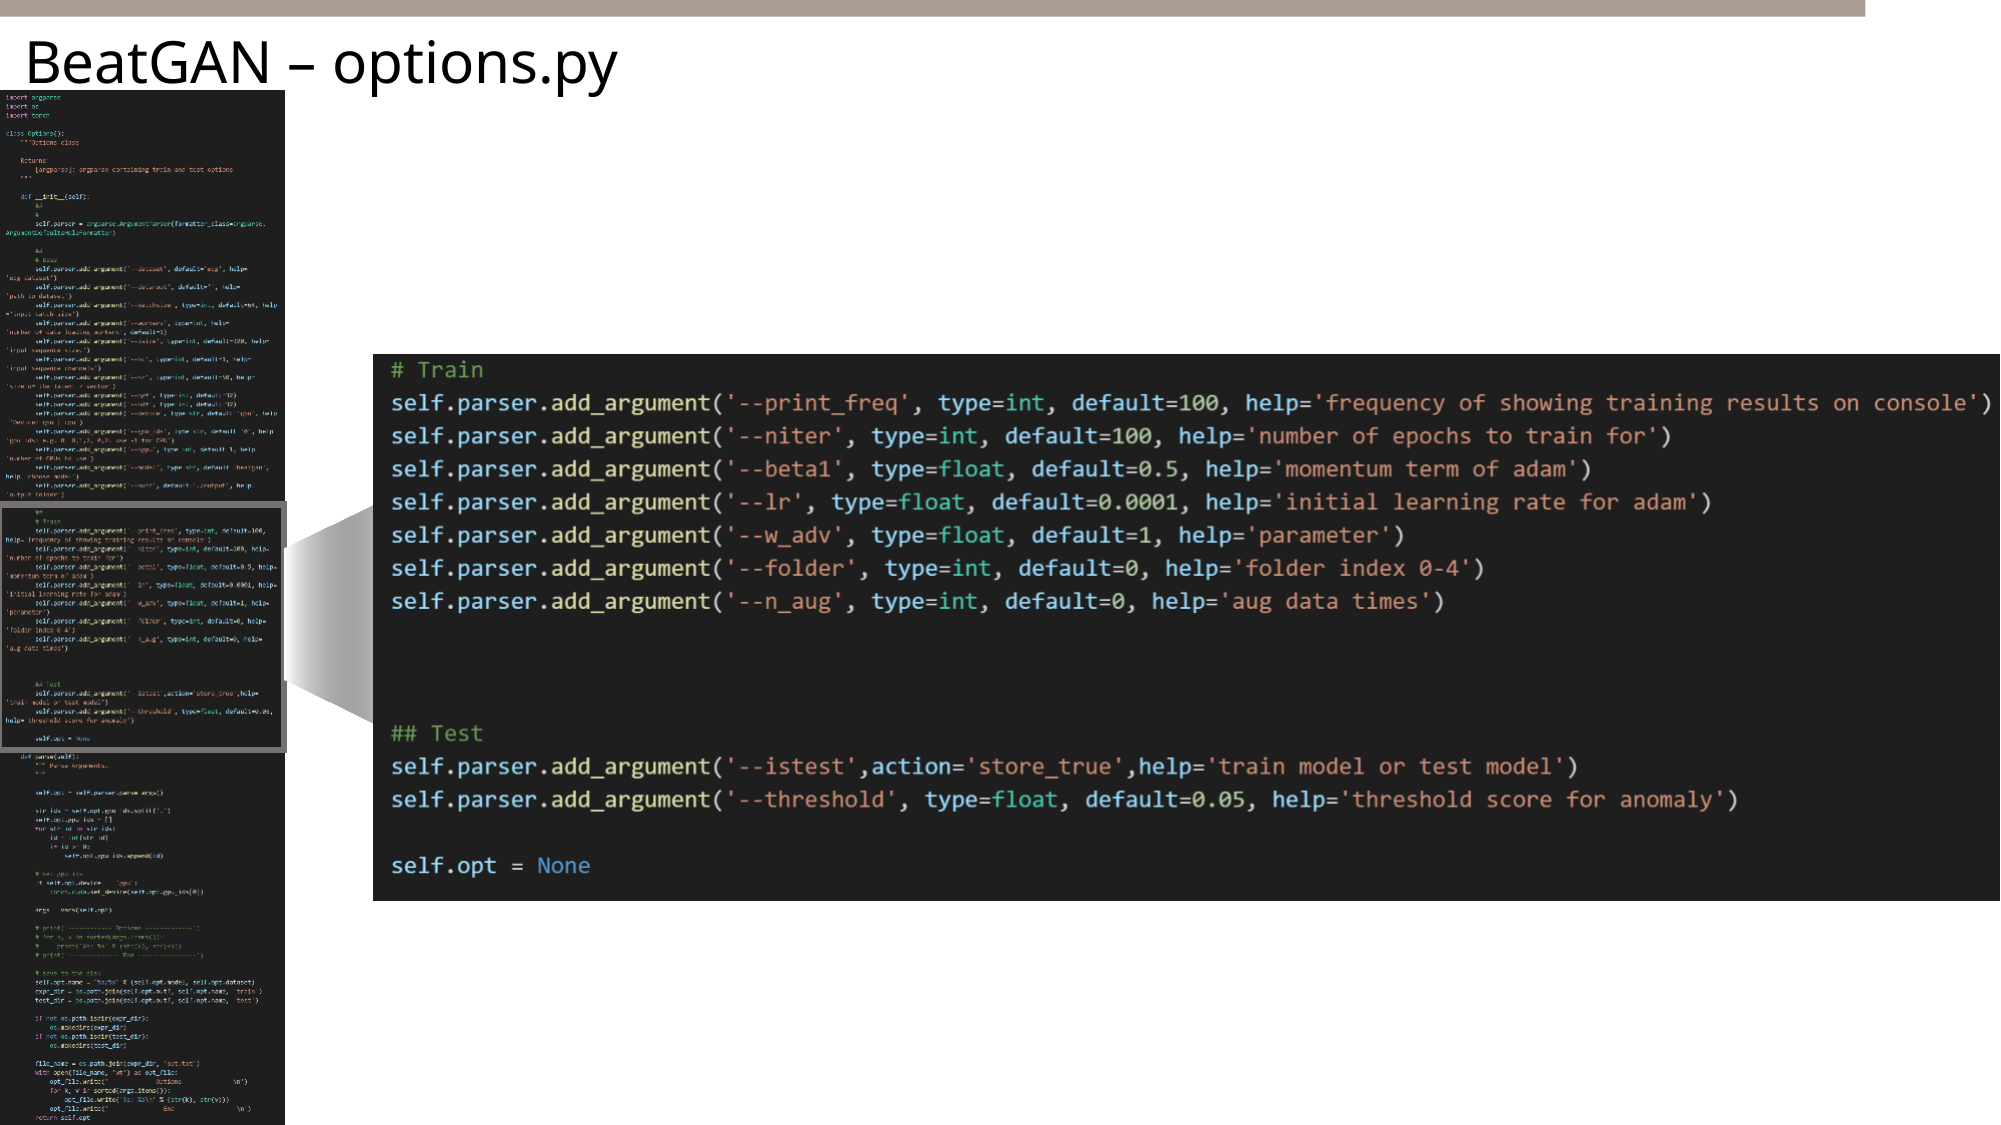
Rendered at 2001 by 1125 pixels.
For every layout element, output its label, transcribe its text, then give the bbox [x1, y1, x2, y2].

text_box [0, 0, 1866, 18]
text_box [285, 503, 373, 725]
picture [0, 90, 285, 1125]
picture [373, 354, 2000, 901]
text_box BeatGAN – options.py [9, 17, 634, 103]
